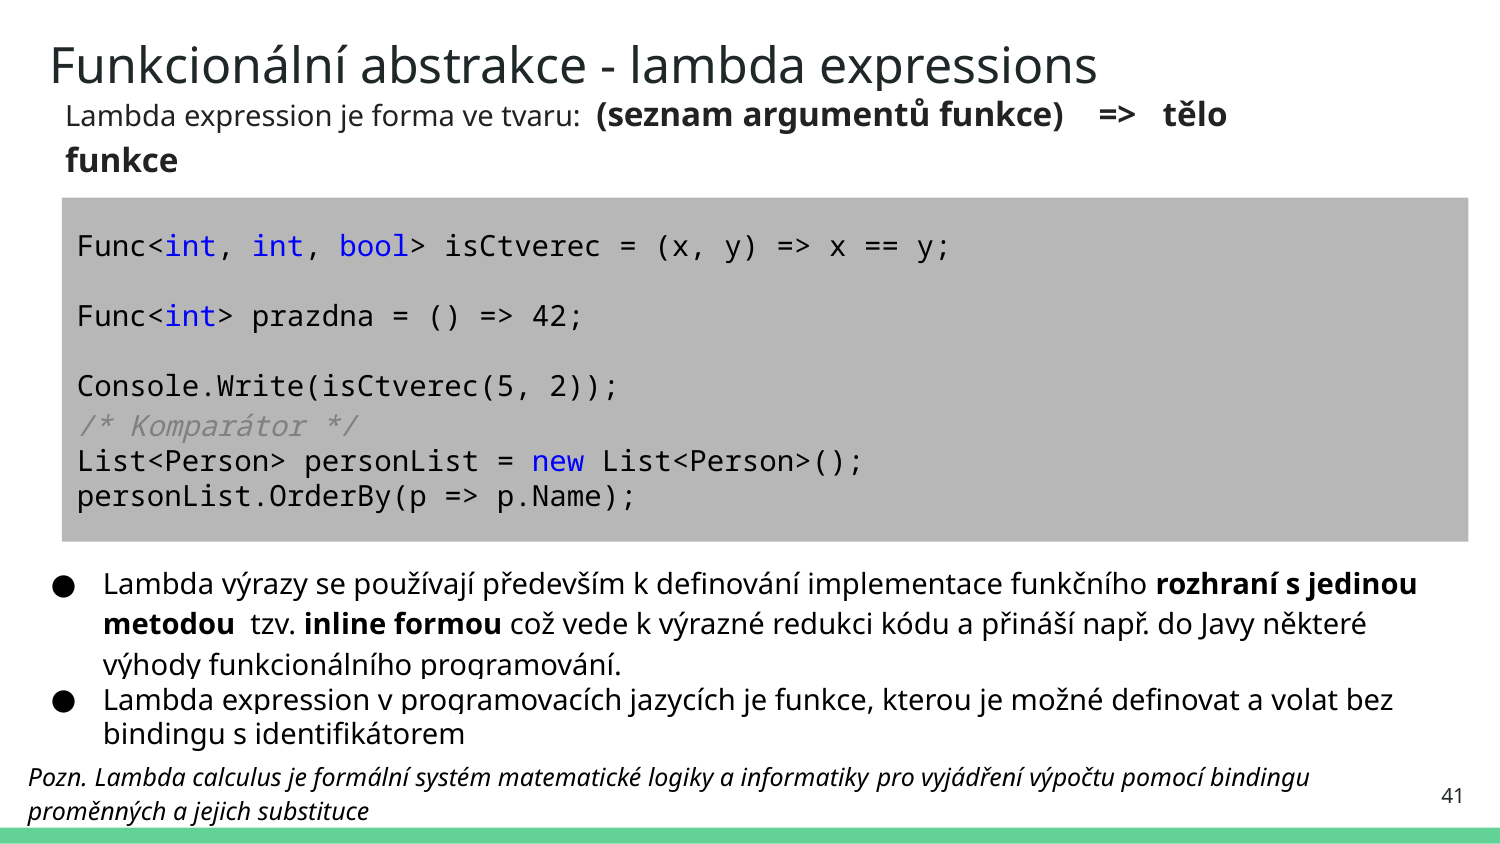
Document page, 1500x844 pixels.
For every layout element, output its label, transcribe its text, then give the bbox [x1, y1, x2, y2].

slide_number 41 [1389, 764, 1480, 830]
text_box Func<int, int, bool> isCtverec = (x, y) => x == y; Func<int> prazdna = () => 42; Console.Write(isCtverec(5, 2)); /* Komparátor */ List<Person> personList = new List<Person>(); personList.OrderBy(p => p.Name); [61, 197, 1469, 542]
text_box Lambda výrazy se používají především k definování implementace funkčního rozhraní s jedinou metodou tzv. inline formou což vede k výrazné redukci kódu a přináší např. do Javy některé výhody funkcionálního programování. Lambda expression v programovacích jazycích je funkce, kterou je možné definovat a volat bez bindingu s identifikátorem Pozn. Lambda calculus je formální systém matematické logiky a informatiky pro vyjádření výpočtu pomocí bindingu proměnných a jejich substituce [12, 545, 1469, 765]
text_box Lambda expression je forma ve tvaru: (seznam argumentů funkce) => tělo funkce [50, 103, 1363, 198]
title Funkcionální abstrakce - lambda expressions [34, 18, 1433, 113]
